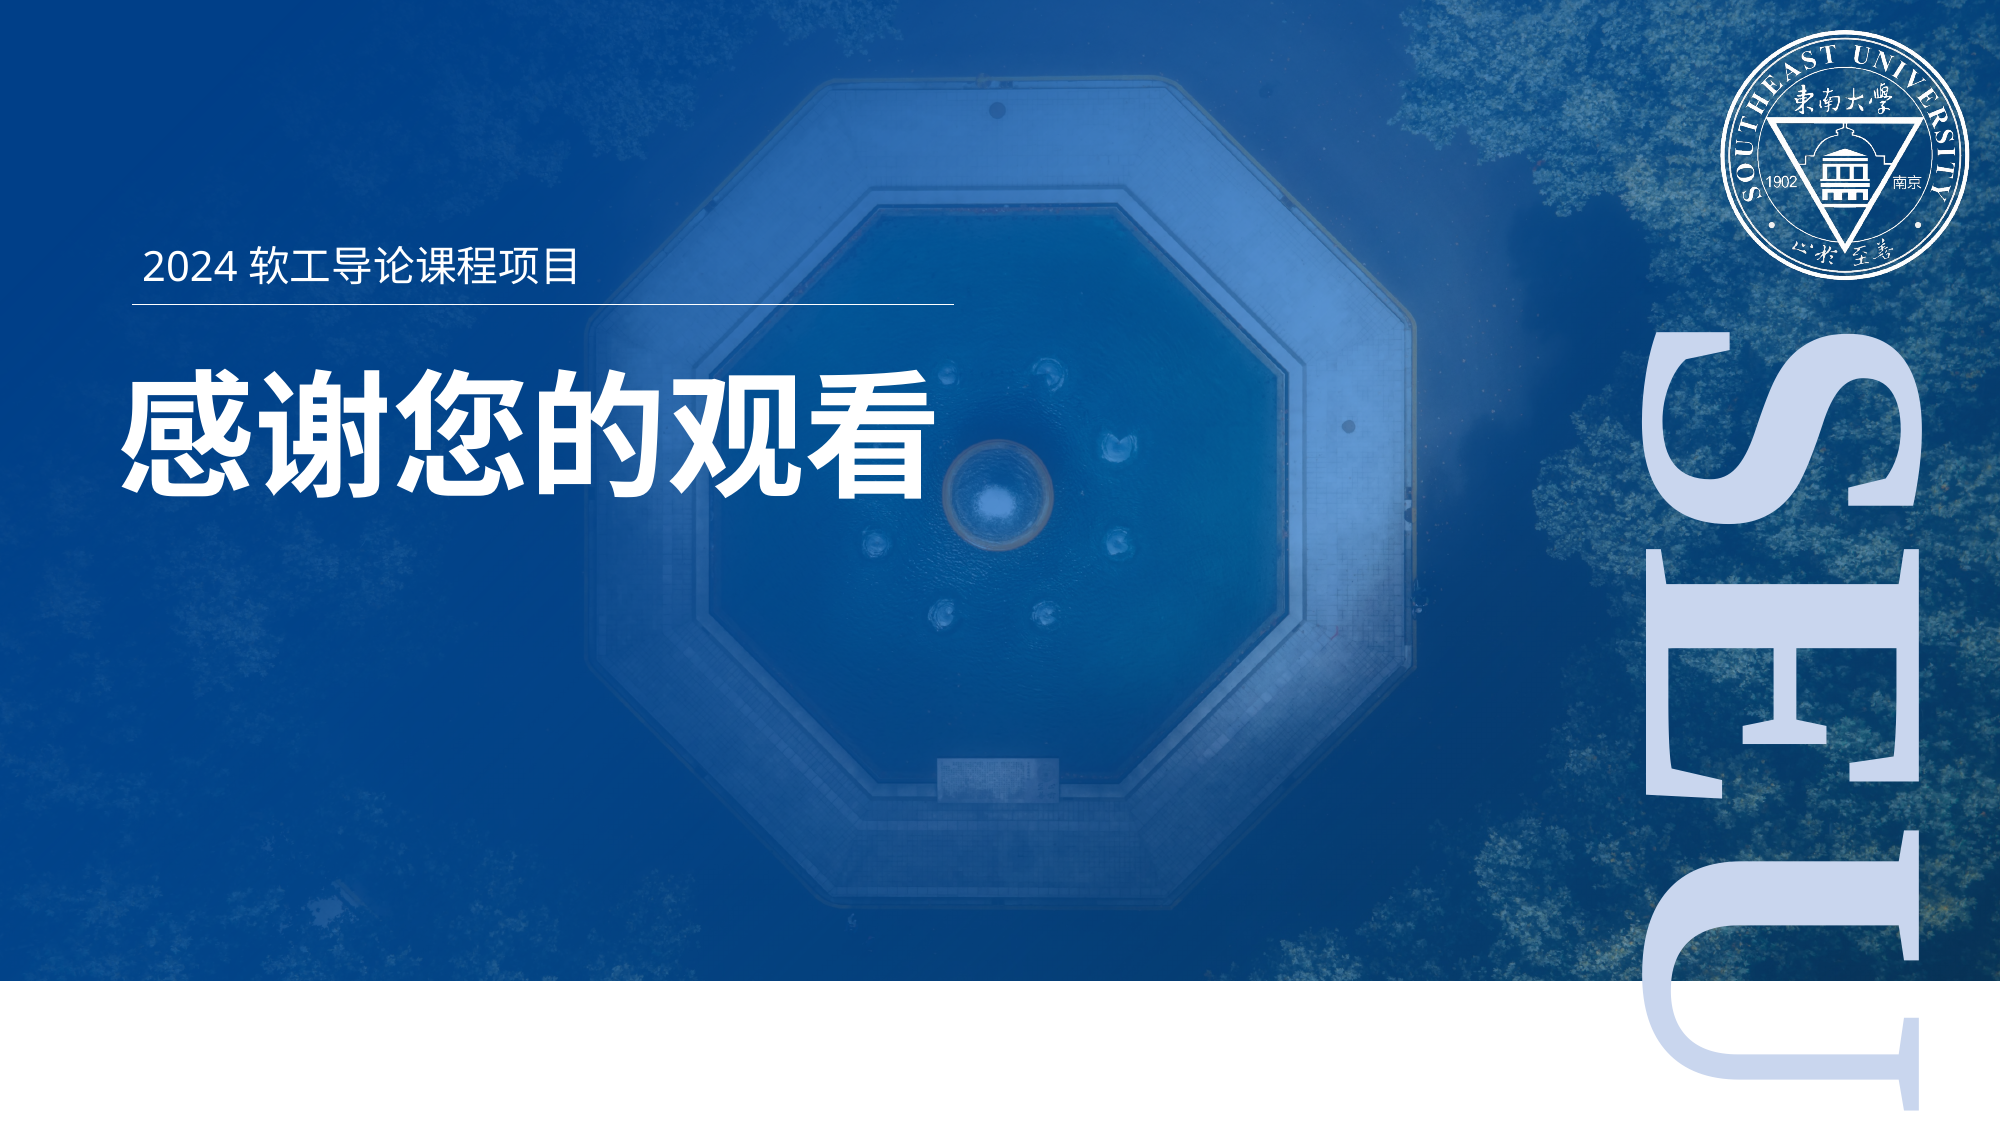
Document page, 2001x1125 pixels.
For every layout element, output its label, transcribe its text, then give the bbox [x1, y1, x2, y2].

picture [0, 0, 2000, 981]
text_box SEU [1535, 981, 2000, 1125]
